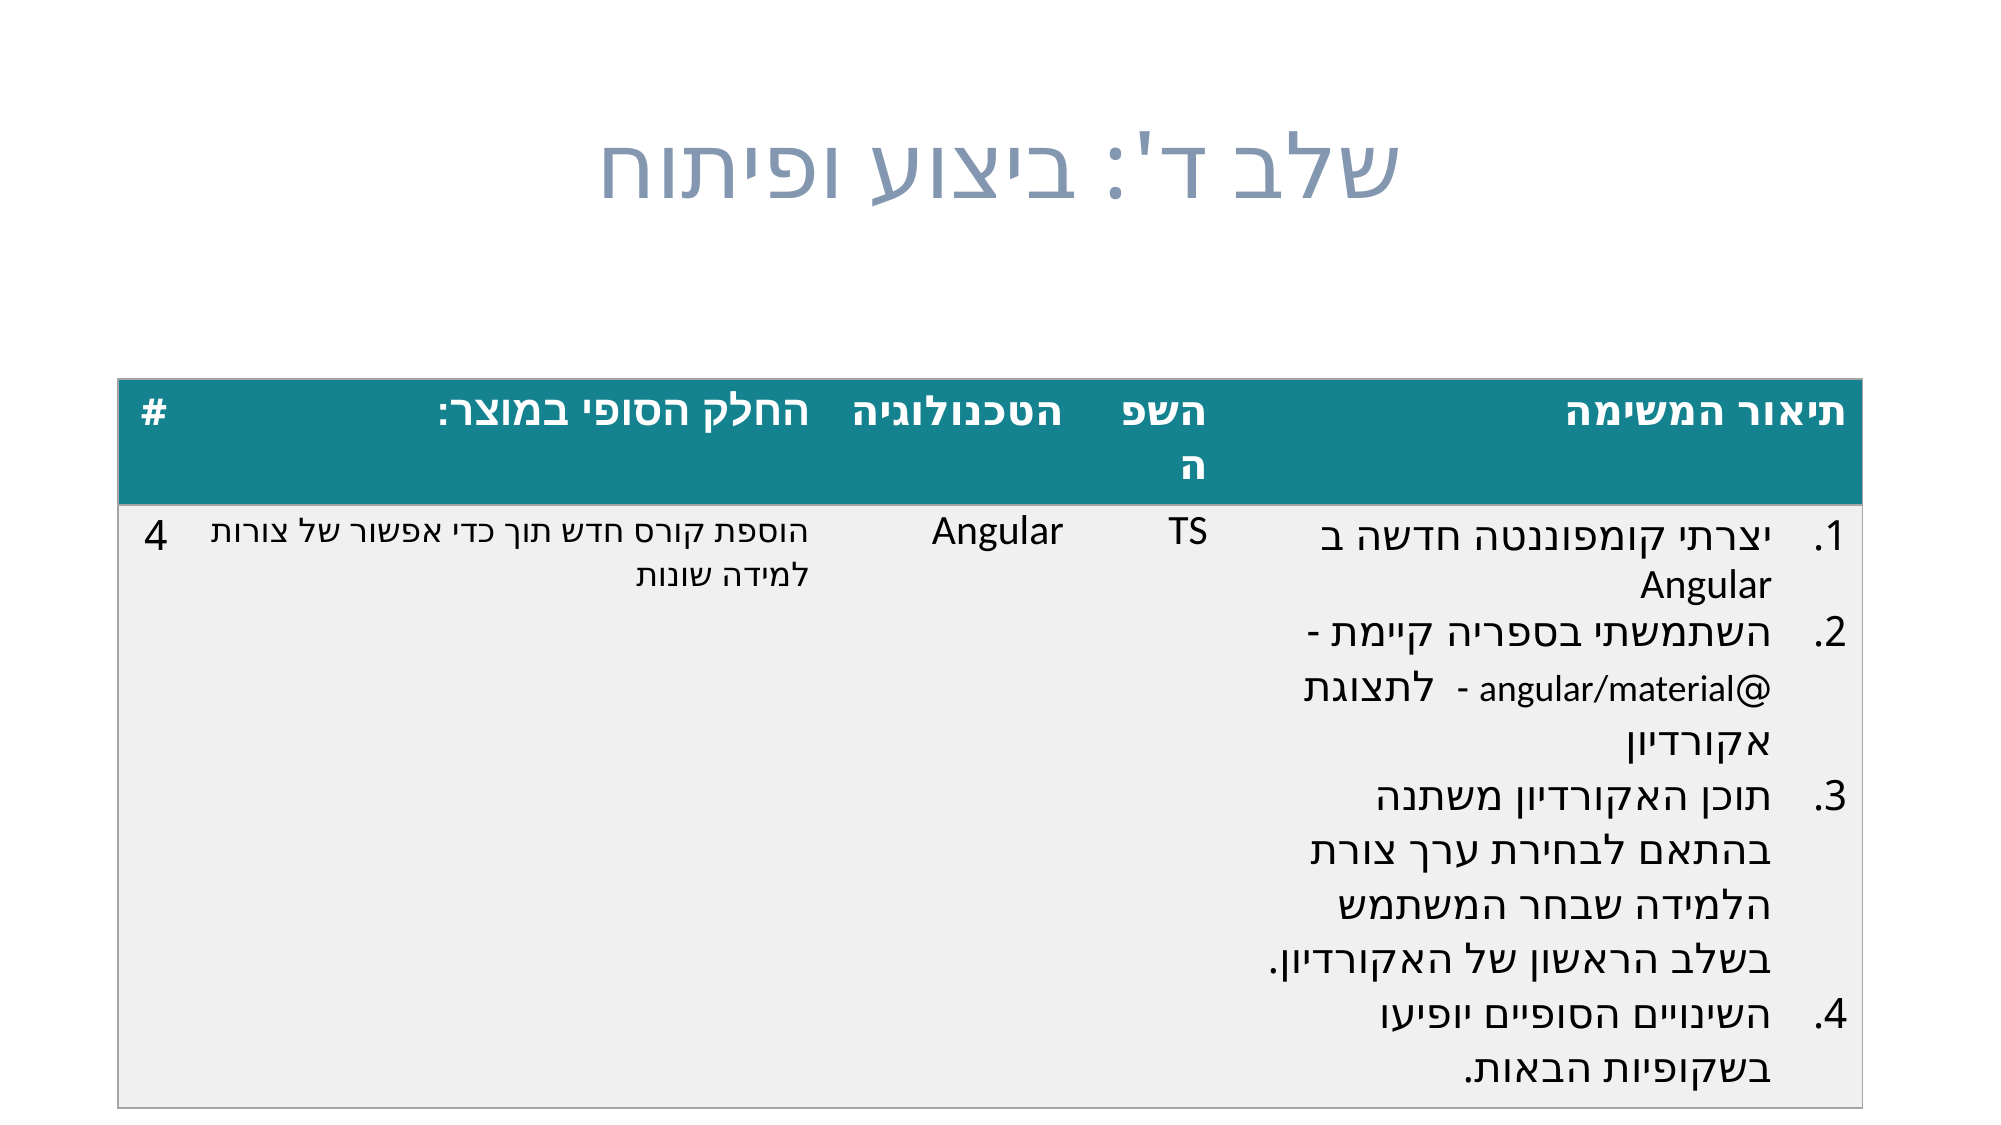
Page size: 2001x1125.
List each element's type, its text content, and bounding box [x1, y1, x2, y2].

table_header הטכנולוגיה [825, 380, 1079, 504]
table_cell יצרתי קומפוננטה חדשה ב Angular השתמשתי בספריה קיימת - @angular/material - לתצוגת אקורדיון תוכן האקורדיון משתנה בהתאם לבחירת ערך צורת הלמידה שבחר המשתמש בשלב הראשון של האקורדיון. השינויים הסופיים יופיעו בשקופיות הבאות. [1223, 506, 1862, 1107]
table_header החלק הסופי במוצר: [183, 380, 825, 504]
table_cell 4 [119, 506, 183, 1107]
table_header תיאור המשימה [1223, 380, 1862, 504]
table_cell הוספת קורס חדש תוך כדי אפשור של צורות למידה שונות [183, 506, 825, 1107]
table_cell Angular [825, 506, 1079, 1107]
table_cell TS [1079, 506, 1223, 1107]
table_header השפה [1079, 380, 1223, 504]
title שלב ד': ביצוע ופיתוח [137, 59, 1863, 278]
table_header # [119, 380, 183, 504]
